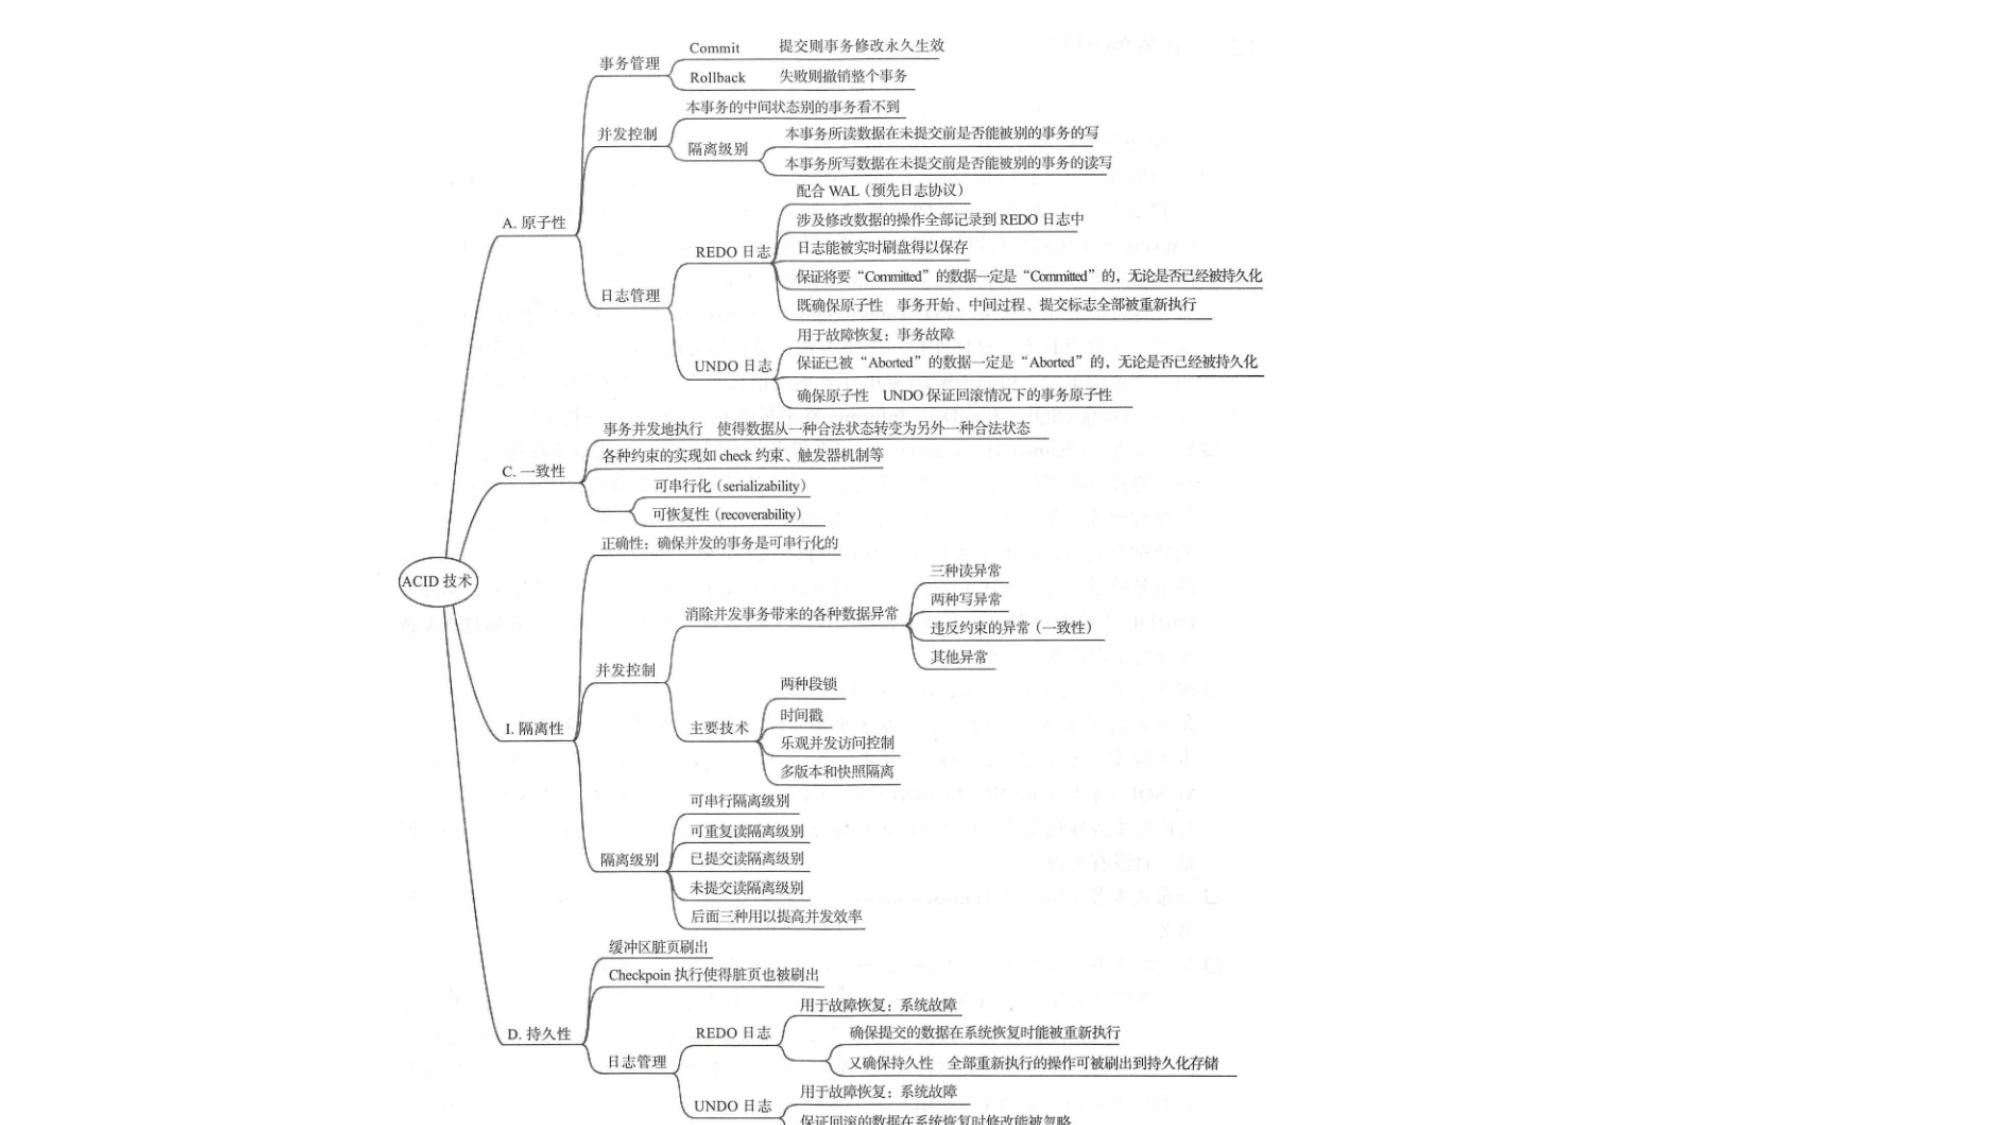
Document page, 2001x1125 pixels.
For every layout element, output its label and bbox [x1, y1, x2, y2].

picture [353, 23, 1331, 1125]
